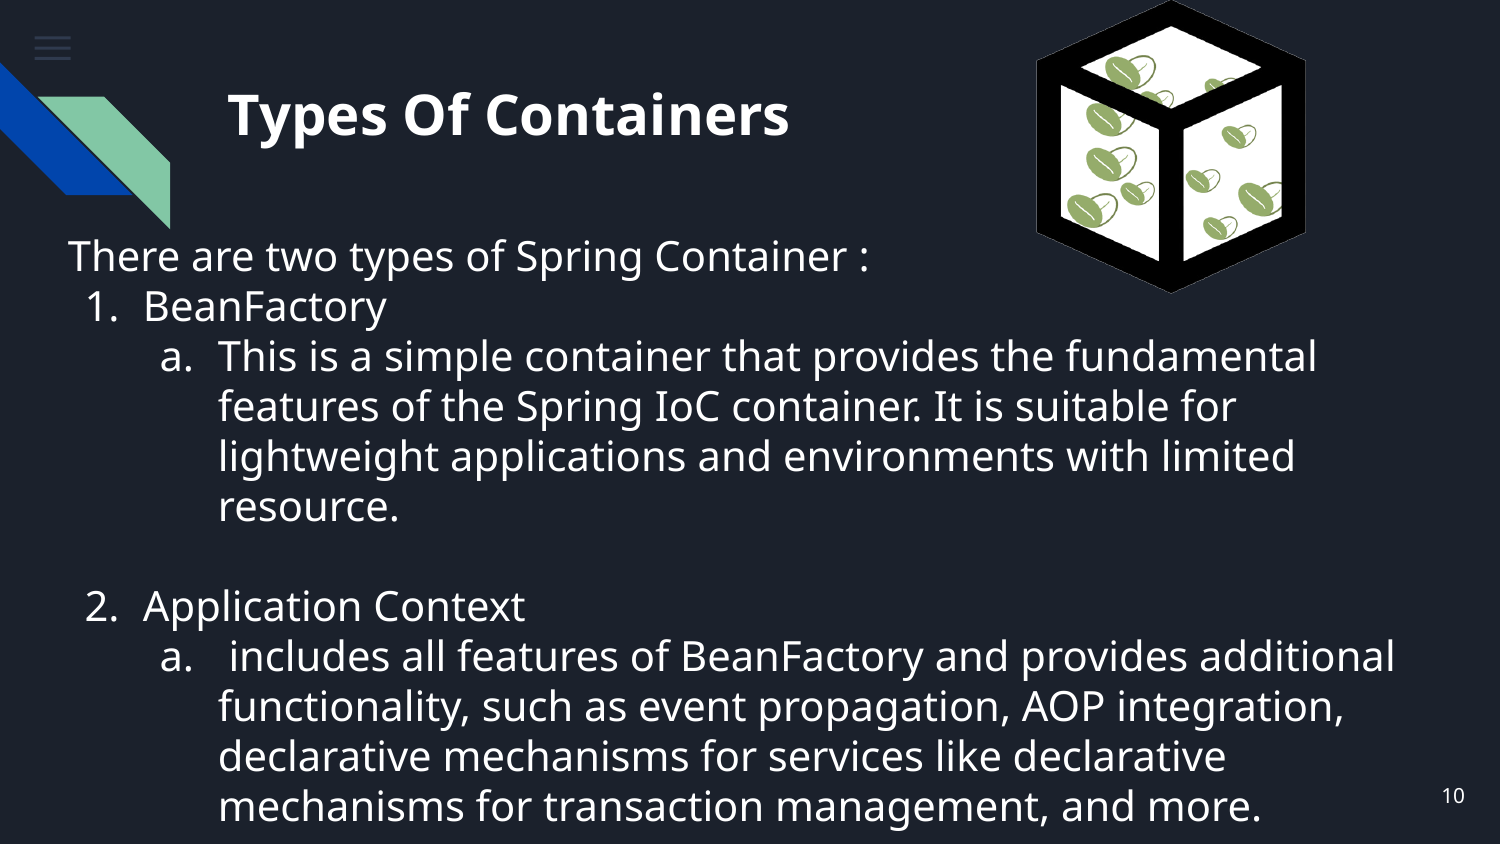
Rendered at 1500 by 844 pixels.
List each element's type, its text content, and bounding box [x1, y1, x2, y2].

text_box There are two types of Spring Container : BeanFactory This is a simple container that provides the fundamental features of the Spring IoC container. It is suitable for lightweight applications and environments with limited resource. Application Context includes all features of BeanFactory and provides additional functionality, such as event propagation, AOP integration, declarative mechanisms for services like declarative mechanisms for transaction management, and more. [52, 214, 1448, 844]
picture [964, 0, 1481, 299]
title Types Of Containers [212, 64, 959, 214]
slide_number ‹#› [1448, 764, 1480, 830]
